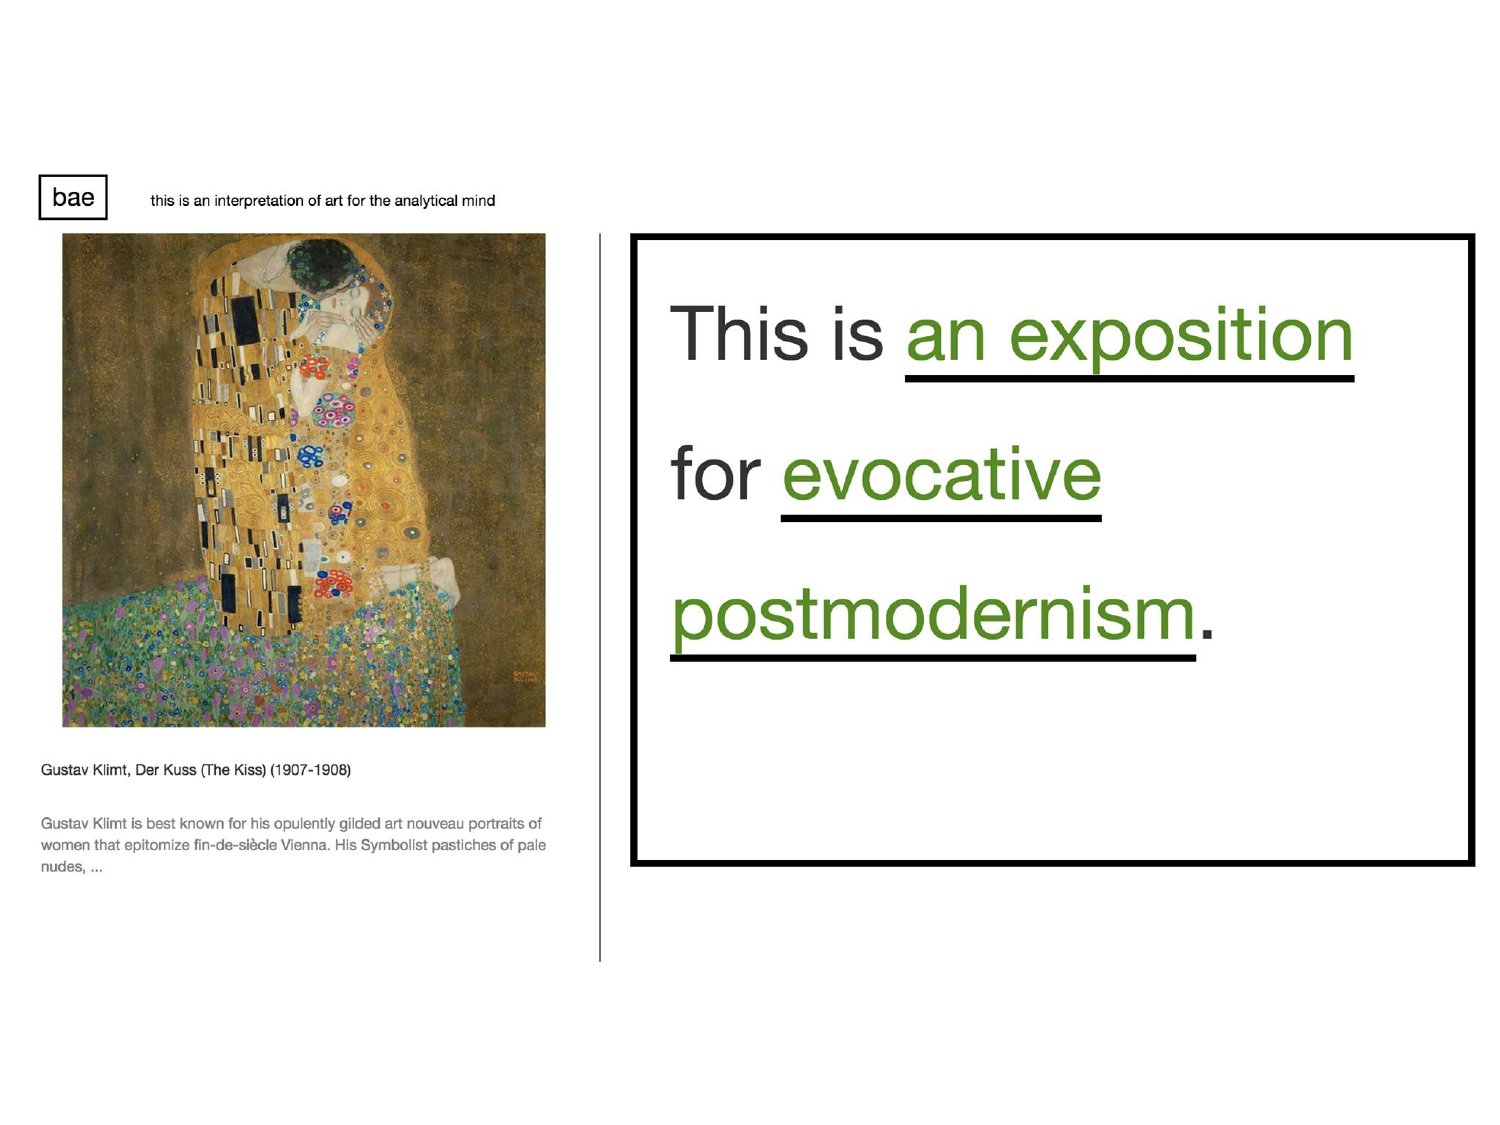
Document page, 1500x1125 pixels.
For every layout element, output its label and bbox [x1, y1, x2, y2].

picture [0, 160, 1500, 962]
